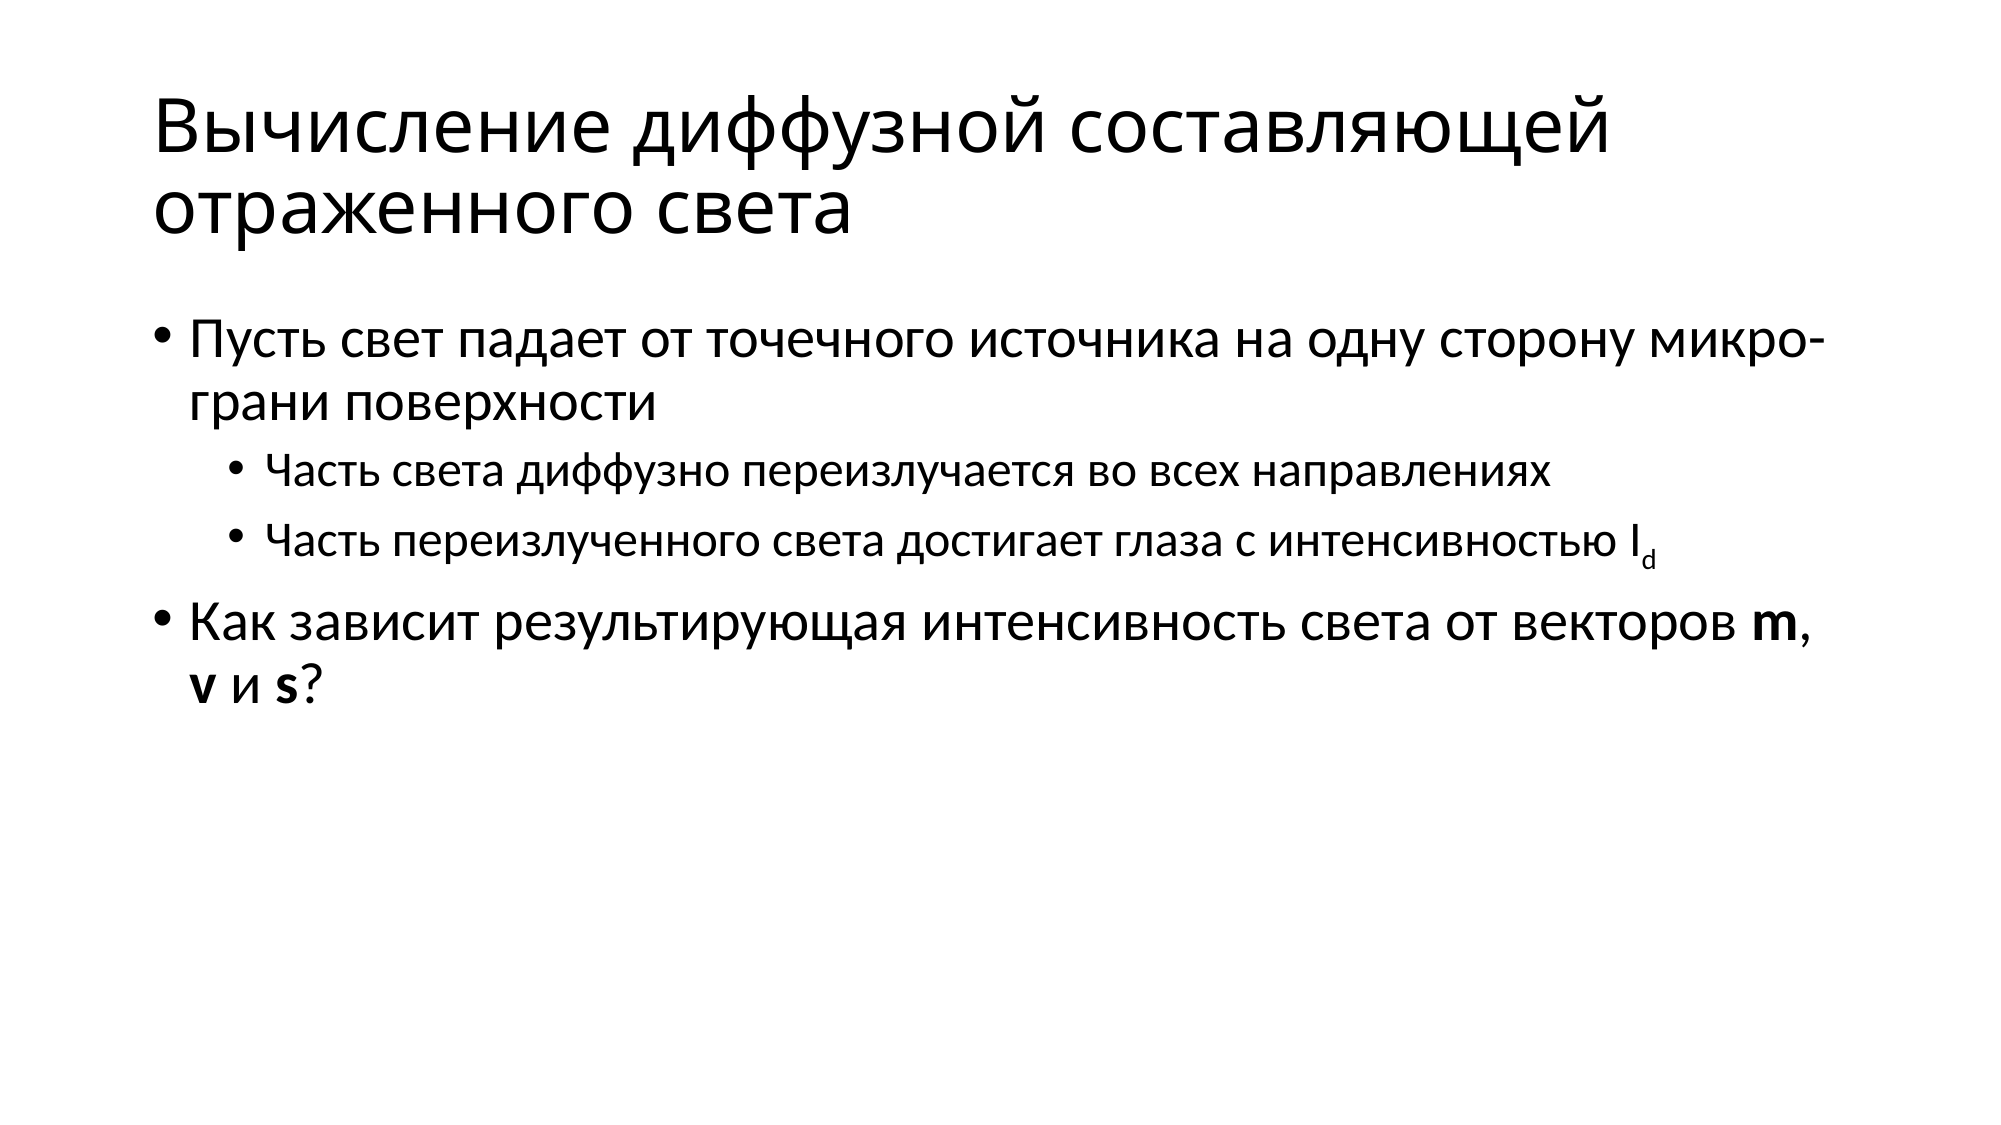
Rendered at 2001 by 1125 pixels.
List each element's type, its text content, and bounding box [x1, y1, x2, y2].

title Вычисление диффузной составляющей отраженного света [137, 59, 1863, 278]
list Пусть свет падает от точечного источника на одну сторону микро-грани поверхности Часть света диффузно переизлучается во всех направлениях Часть переизлученного света достигает глаза с интенсивностью Id Как зависит результирующая интенсивность света от векторов m, v и s? [137, 299, 1863, 1014]
